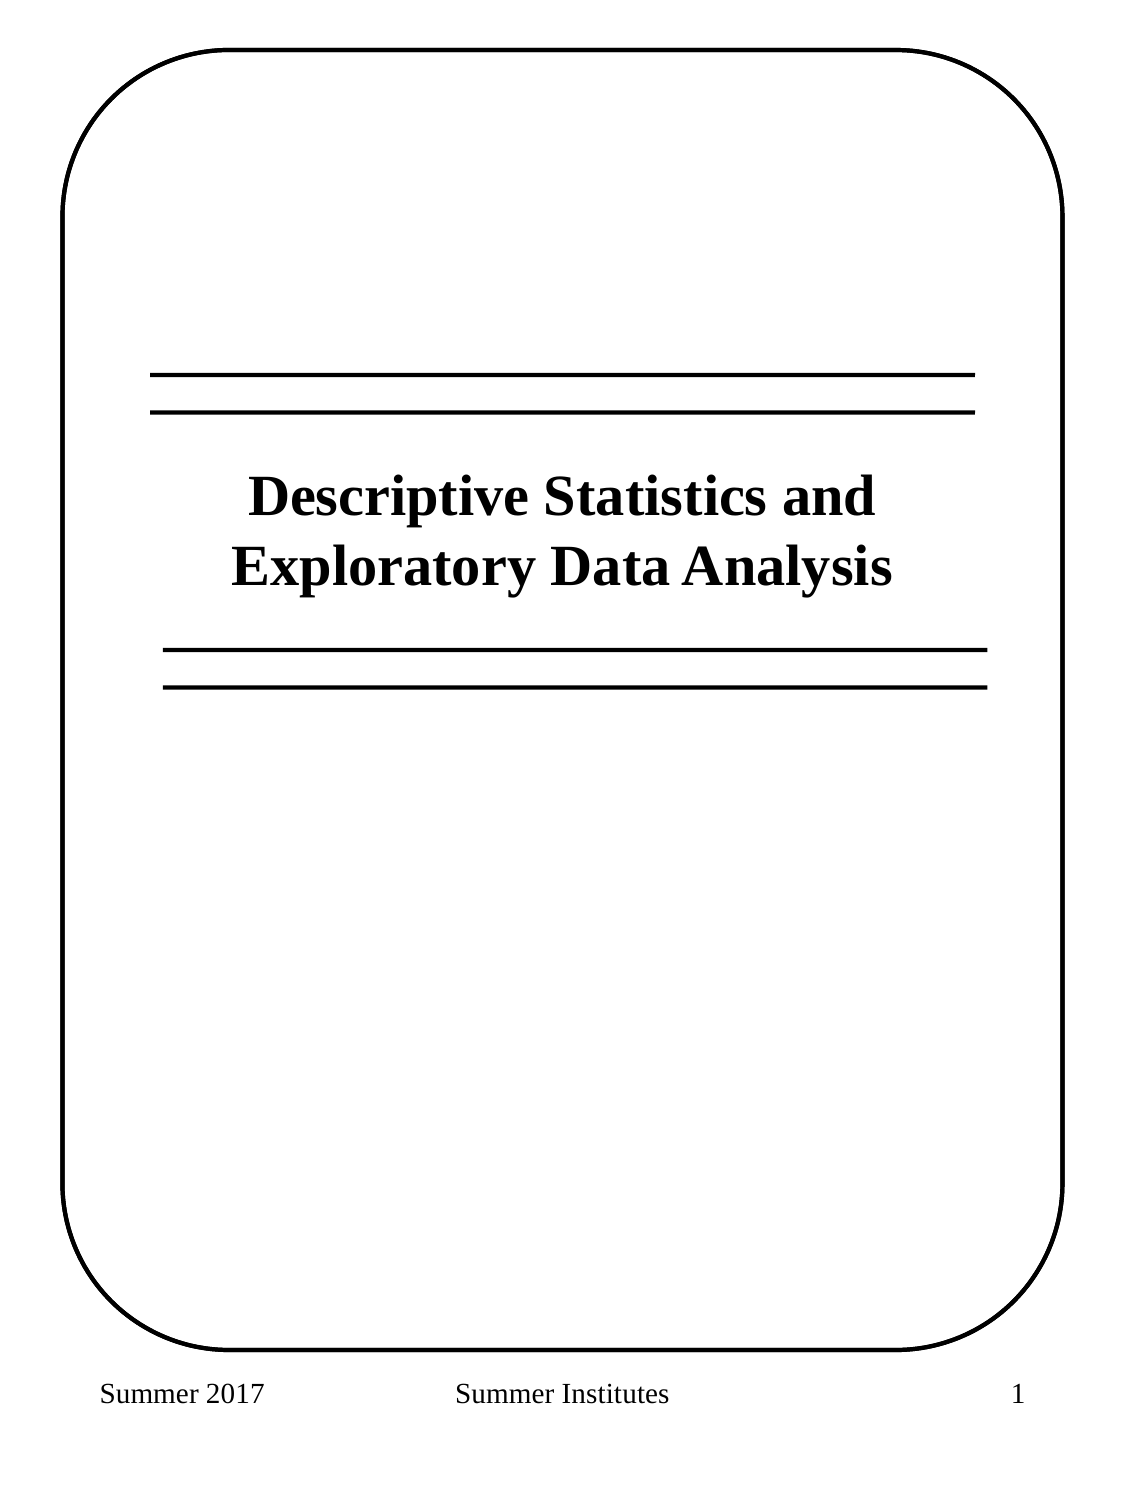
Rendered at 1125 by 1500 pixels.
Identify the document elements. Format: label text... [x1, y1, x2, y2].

footer Summer Institutes [384, 1366, 741, 1467]
text_box [62, 49, 1063, 1351]
text_box Descriptive Statistics and Exploratory Data Analysis [149, 449, 975, 605]
slide_number 29 [806, 1366, 1041, 1467]
slide_number Summer 2017 [84, 1366, 319, 1467]
